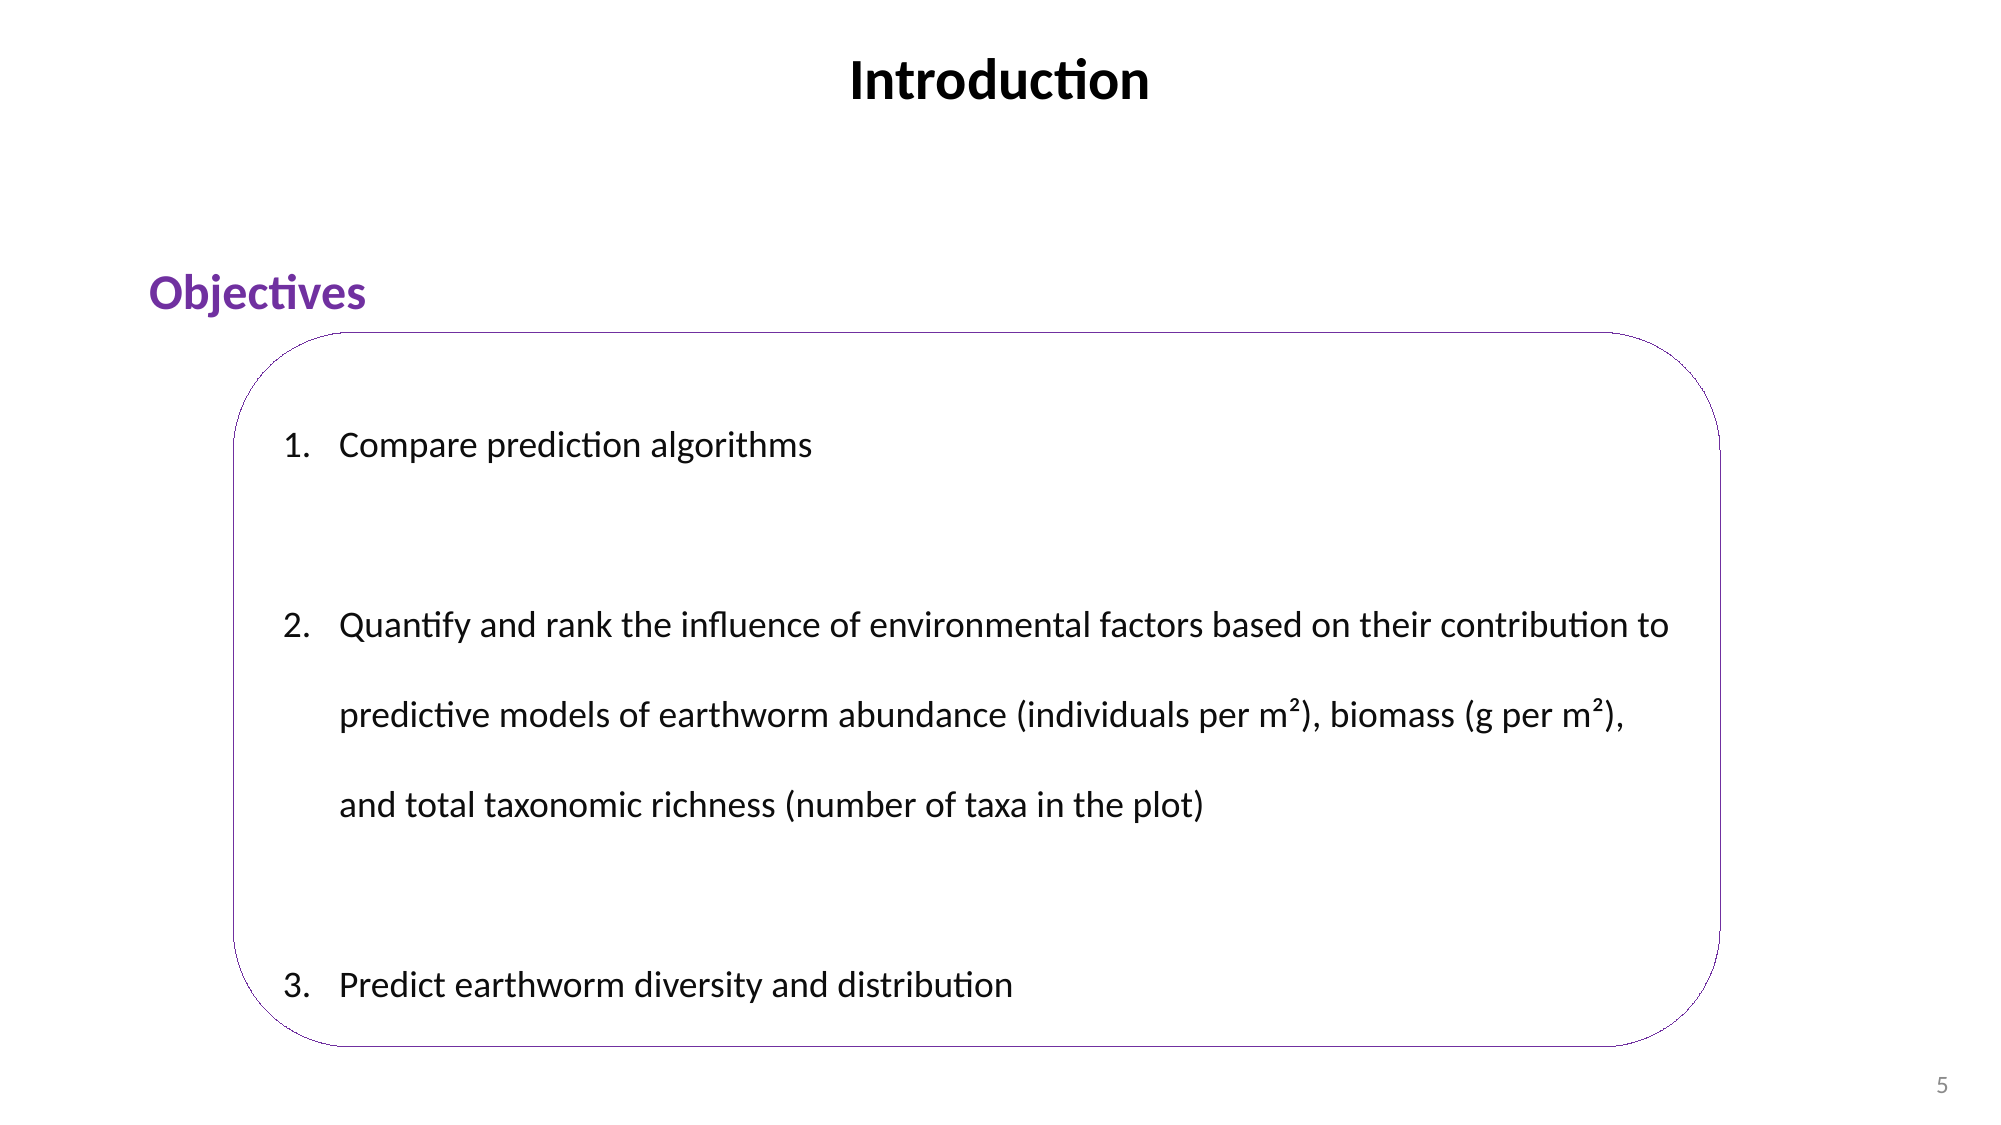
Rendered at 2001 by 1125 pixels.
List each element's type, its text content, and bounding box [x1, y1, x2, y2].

text_box Introduction [0, 33, 2000, 119]
text_box Objectives [134, 252, 382, 328]
slide_number 5 [1514, 1053, 1964, 1114]
text_box Compare prediction algorithms Quantify and rank the influence of environmental factors based on their contribution to predictive models of earthworm abundance (individuals per m²), biomass (g per m²), and total taxonomic richness (number of taxa in the plot) Predict earthworm diversity and distribution [233, 332, 1721, 1047]
